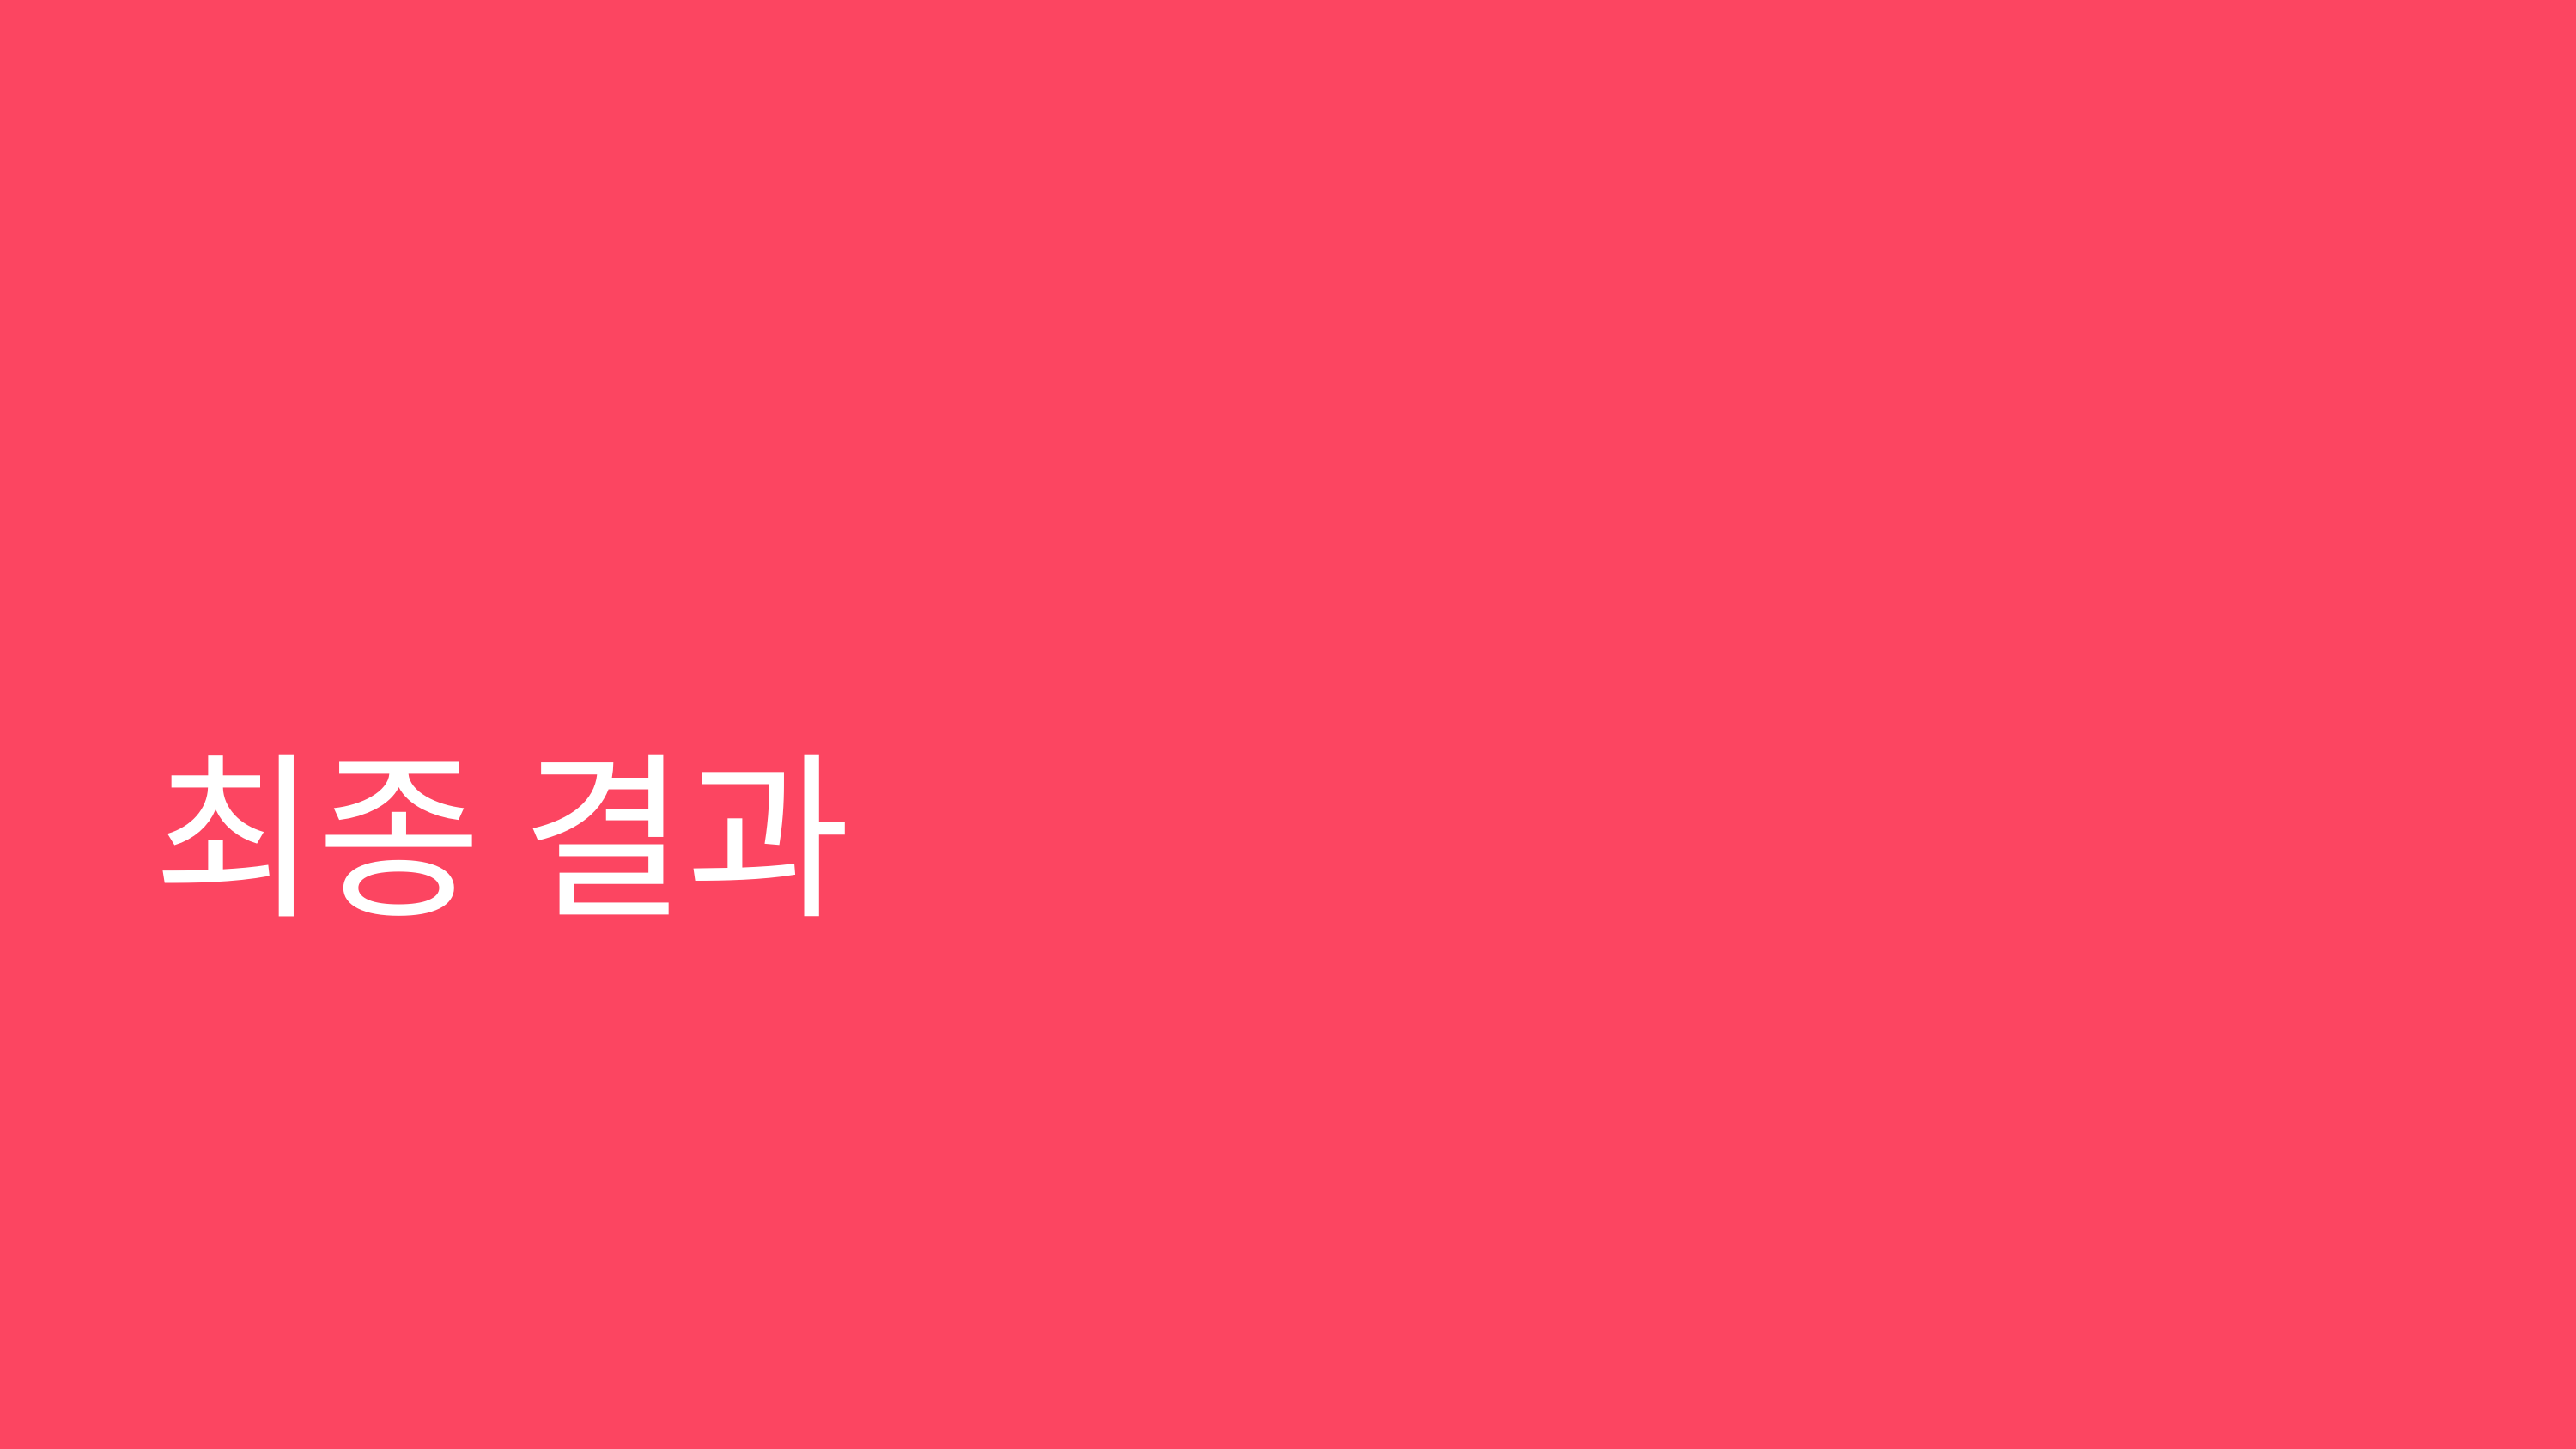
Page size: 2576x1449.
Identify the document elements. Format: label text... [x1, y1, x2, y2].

text_box 최종 결과 [153, 637, 1615, 938]
